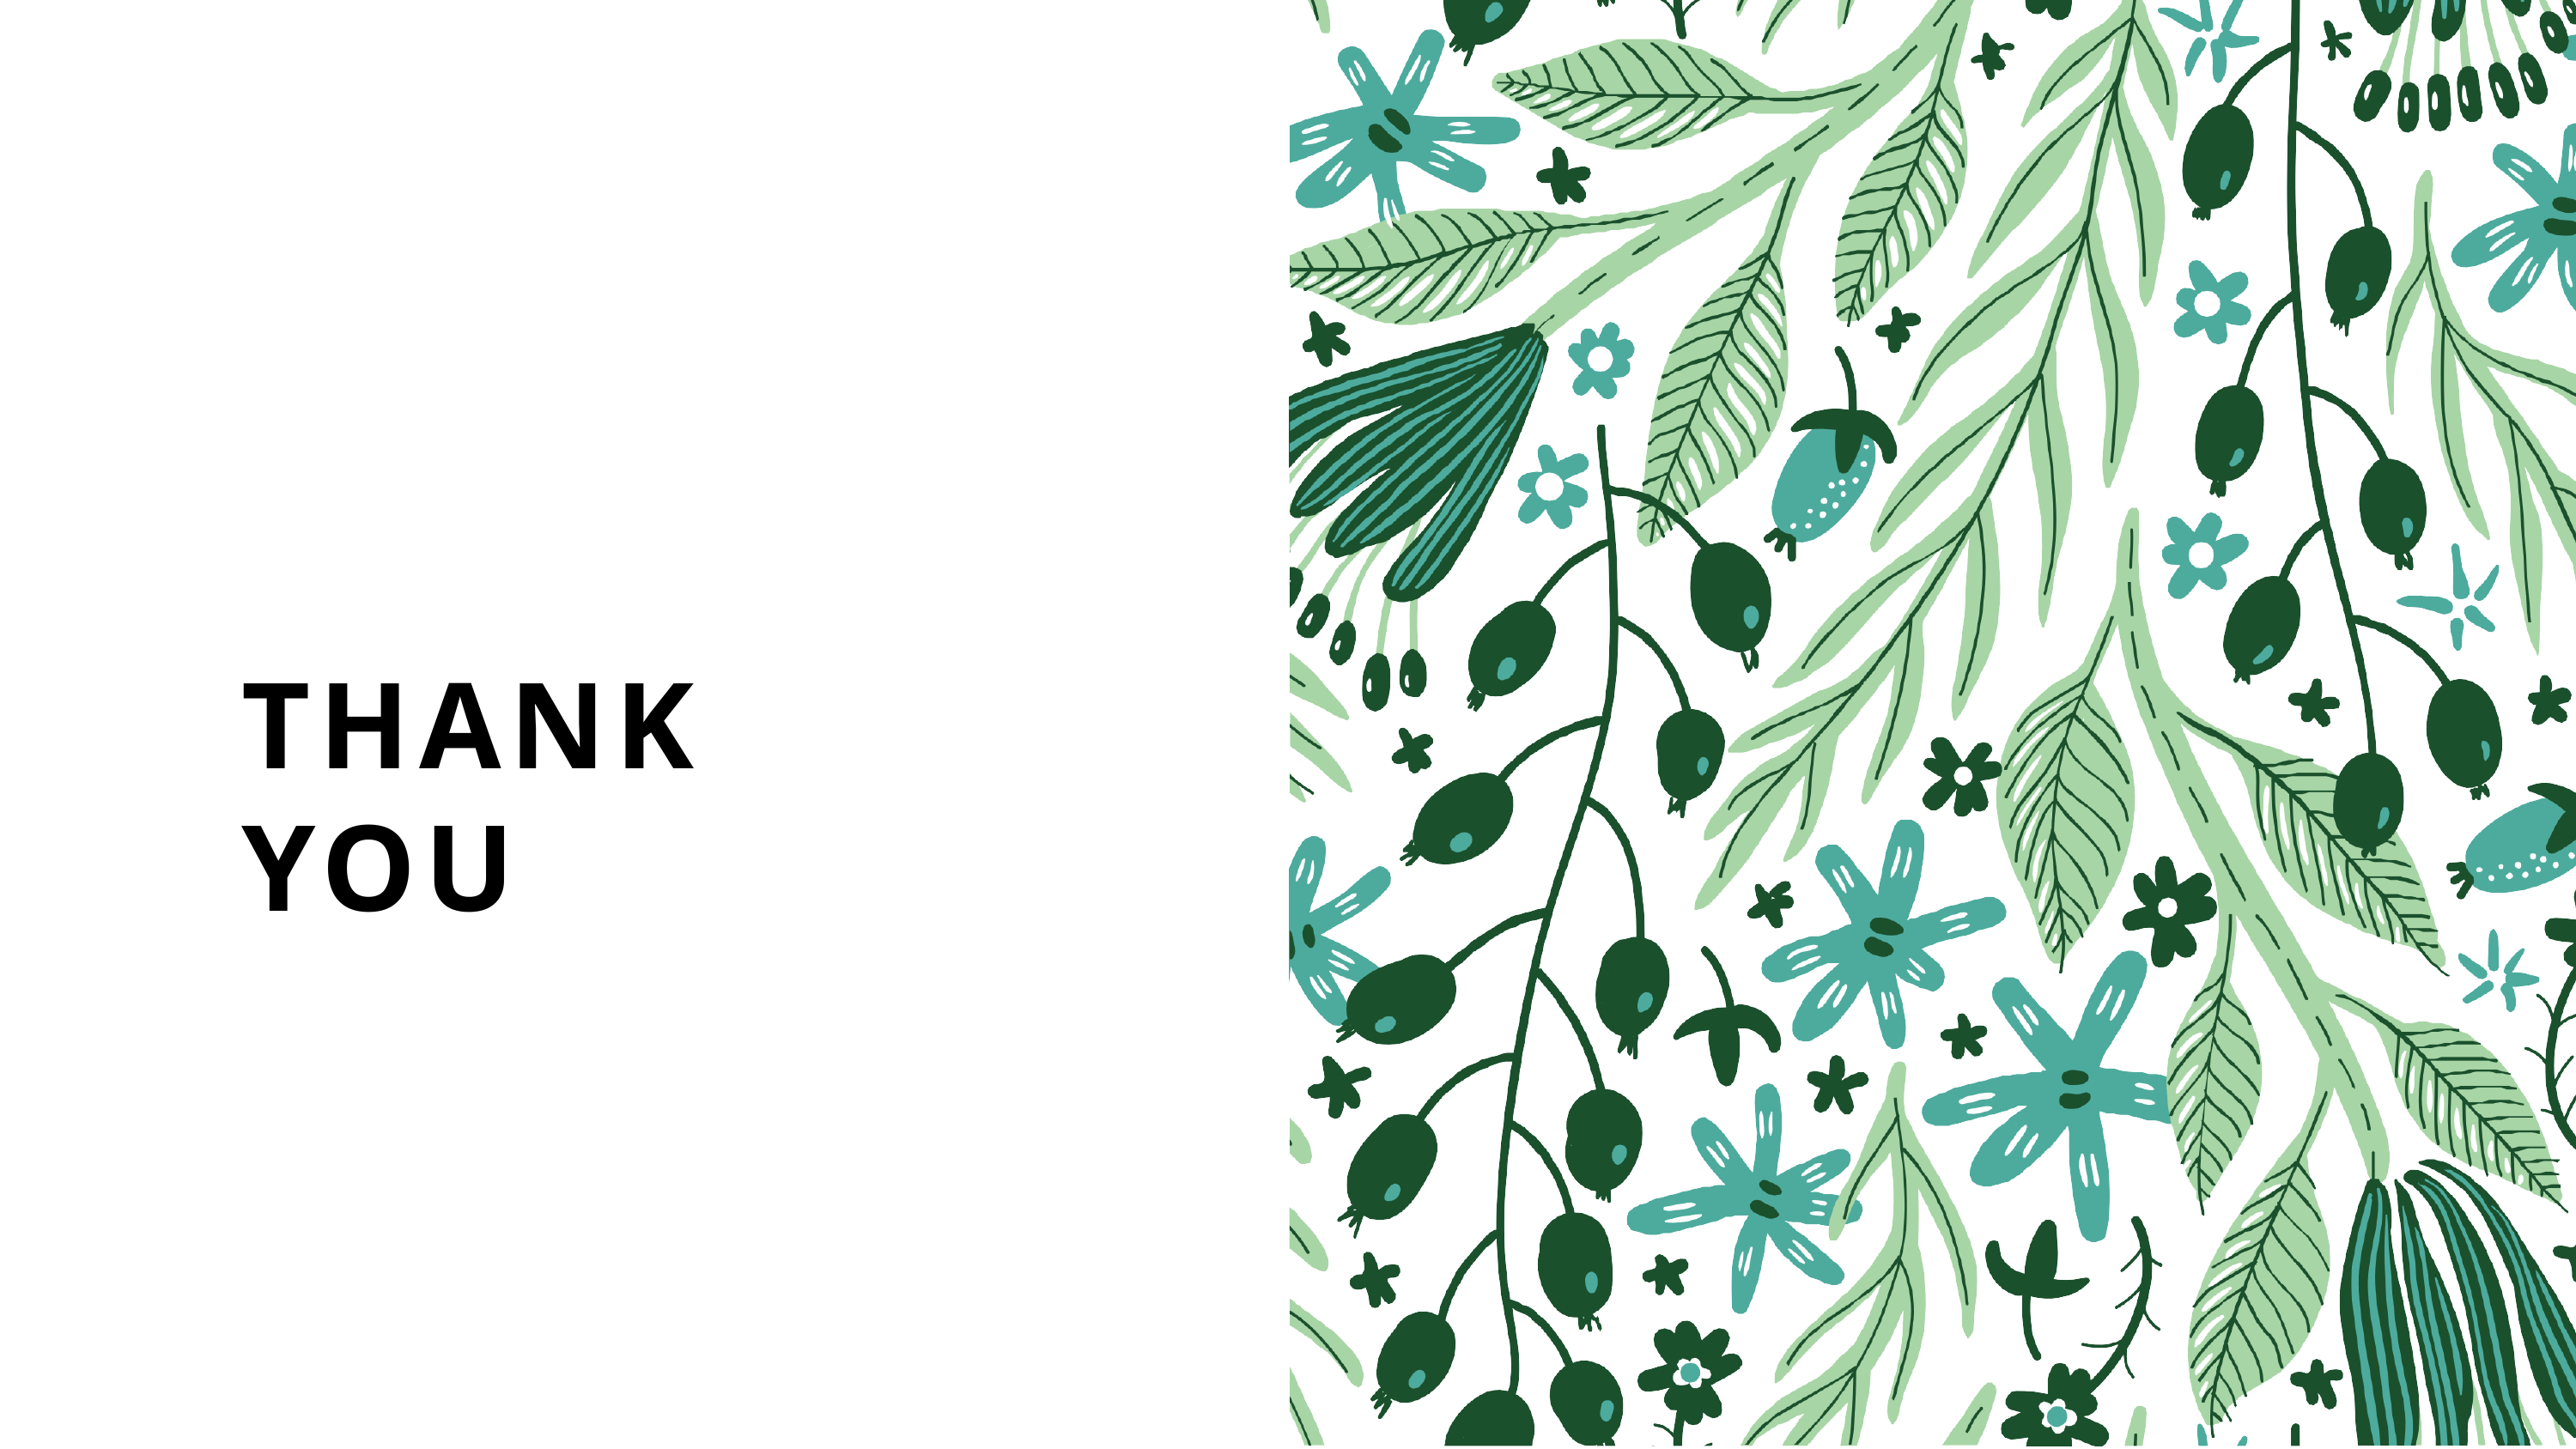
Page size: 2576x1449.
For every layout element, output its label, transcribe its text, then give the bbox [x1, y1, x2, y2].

title THANK YOU [239, 646, 965, 936]
picture [1288, 0, 2576, 1447]
